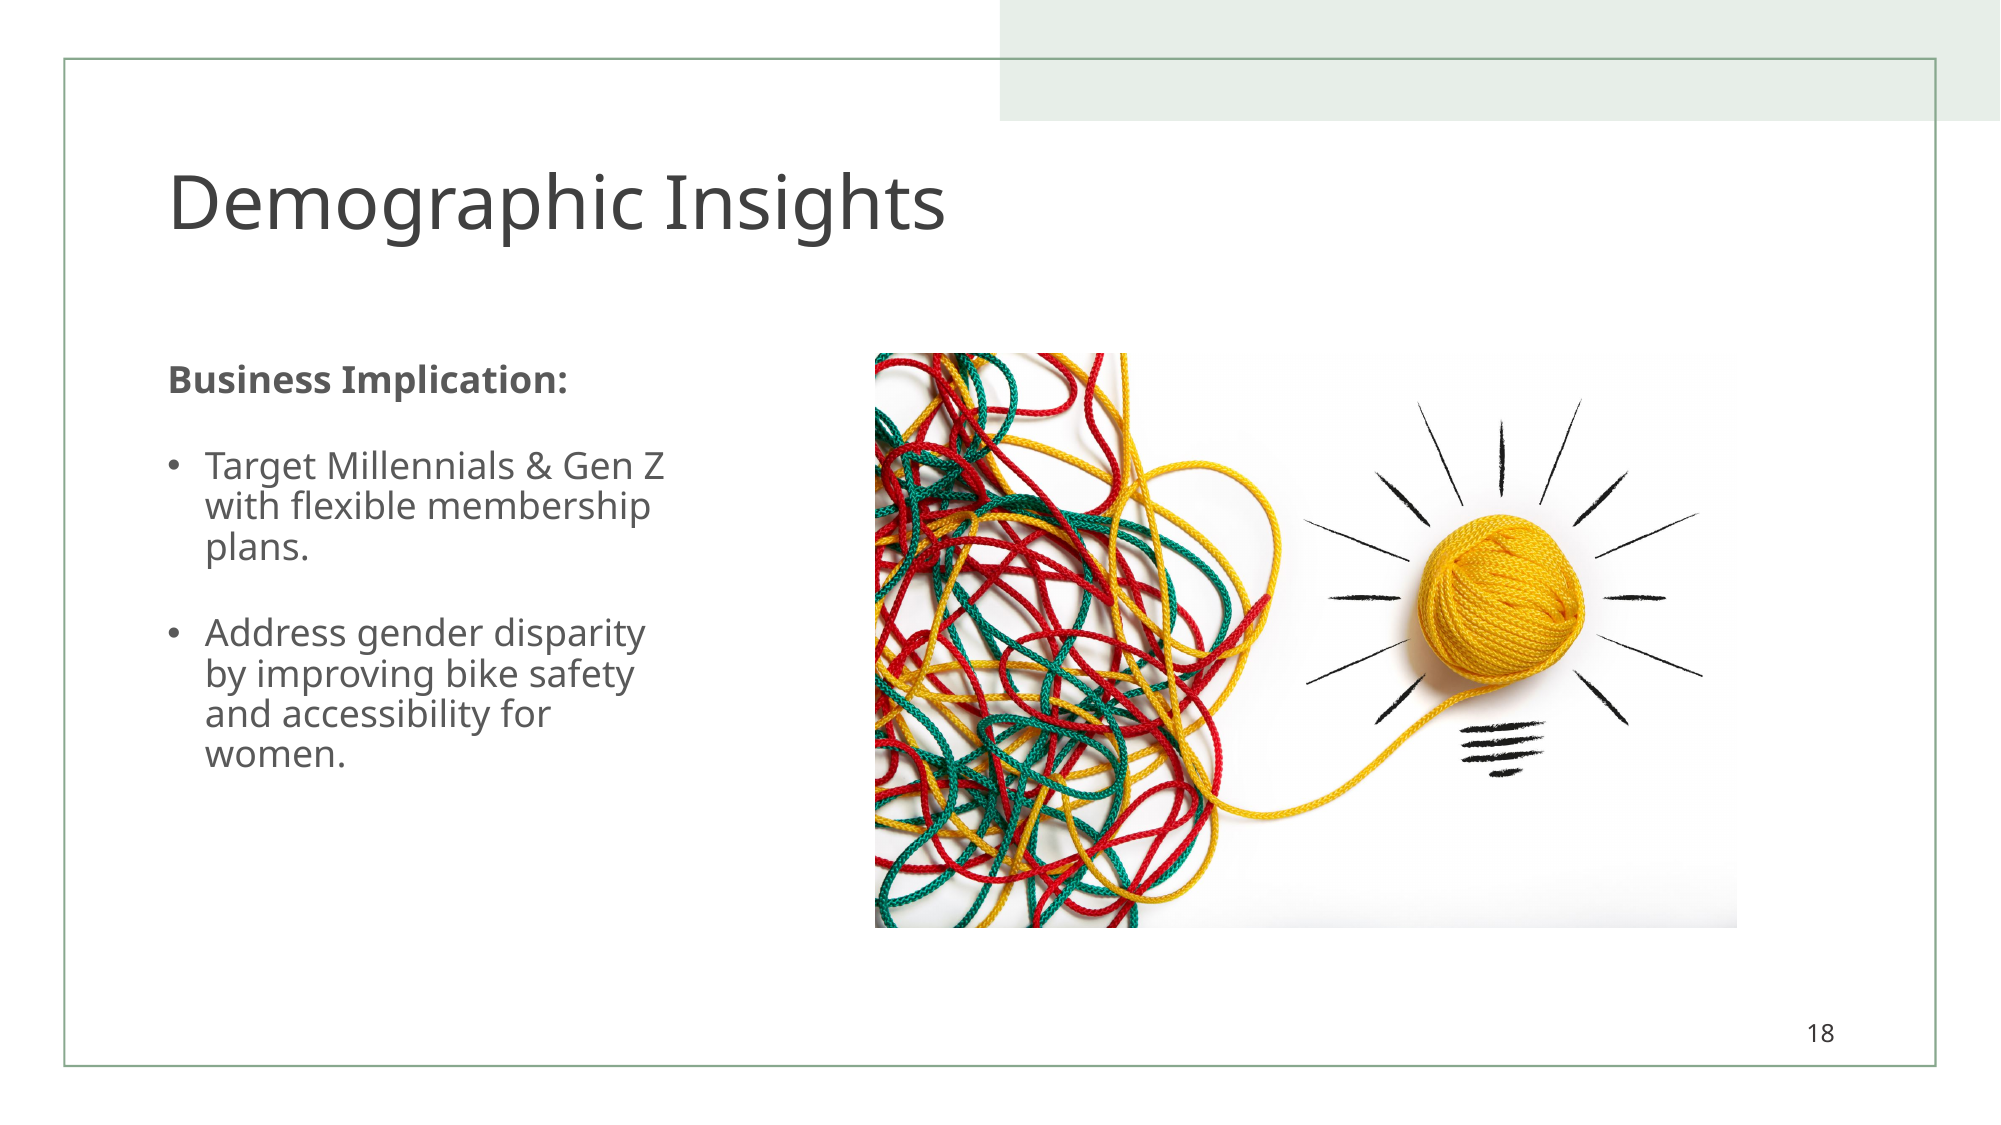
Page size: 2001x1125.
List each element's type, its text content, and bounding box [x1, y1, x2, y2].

list Business Implication: Target Millennials & Gen Z with flexible membership plans. Address gender disparity by improving bike safety and accessibility for women. [152, 353, 688, 928]
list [875, 353, 1738, 928]
slide_number 18 [1400, 1004, 1850, 1064]
title Demographic Insights [152, 79, 1878, 331]
